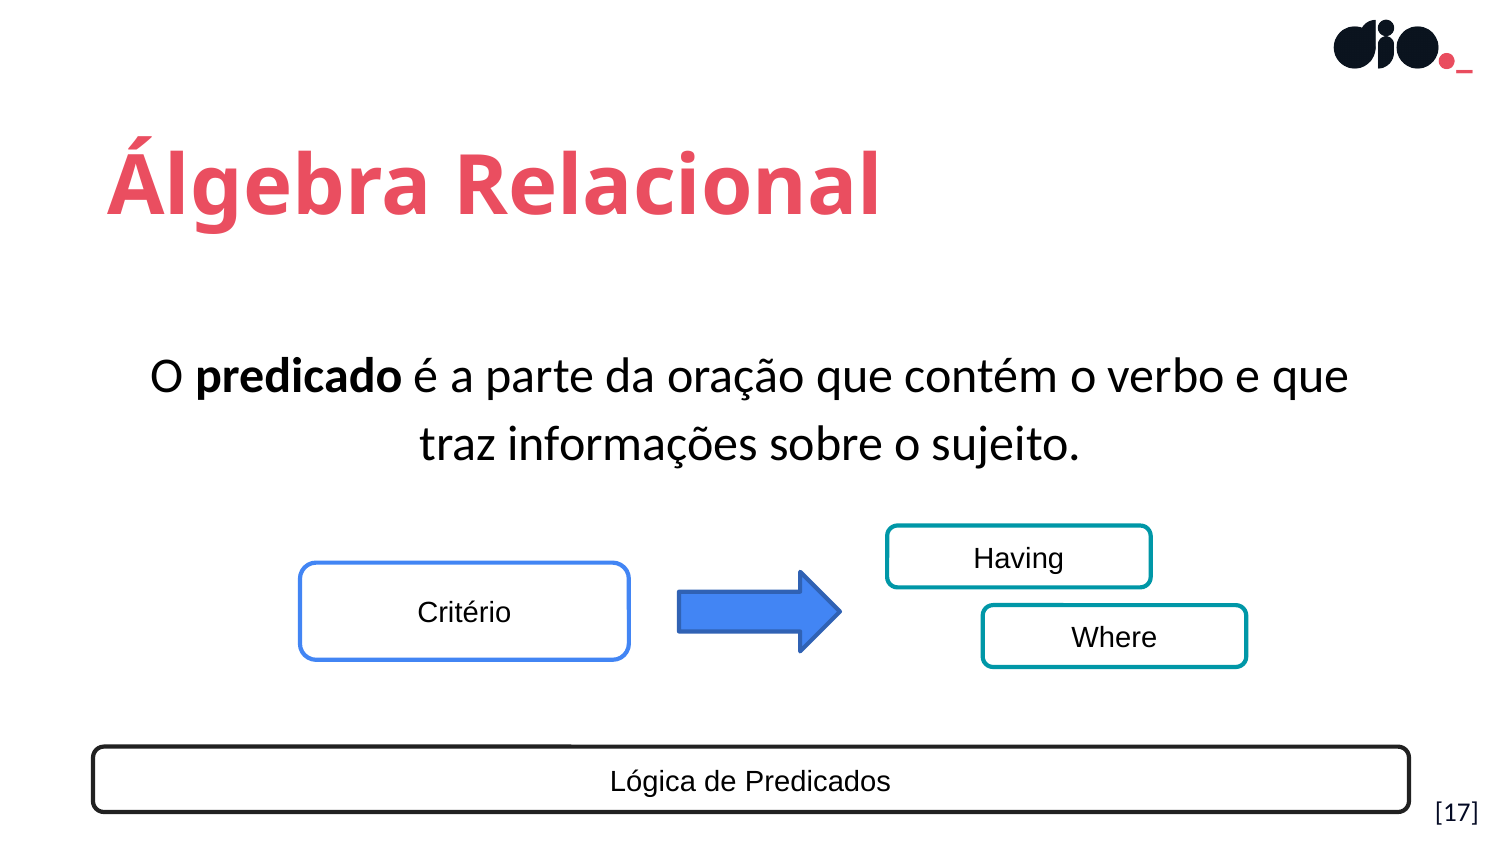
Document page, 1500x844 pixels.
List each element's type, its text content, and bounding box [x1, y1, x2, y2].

text_box O predicado é a parte da oração que contém o verbo e que traz informações sobre o sujeito. [92, 243, 1408, 749]
picture [1333, 19, 1473, 74]
text_box Álgebra Relacional [92, 104, 1408, 243]
slide_number [<número>] [1403, 779, 1494, 844]
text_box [299, 525, 1247, 668]
text_box Lógica de Predicados [90, 744, 1412, 815]
